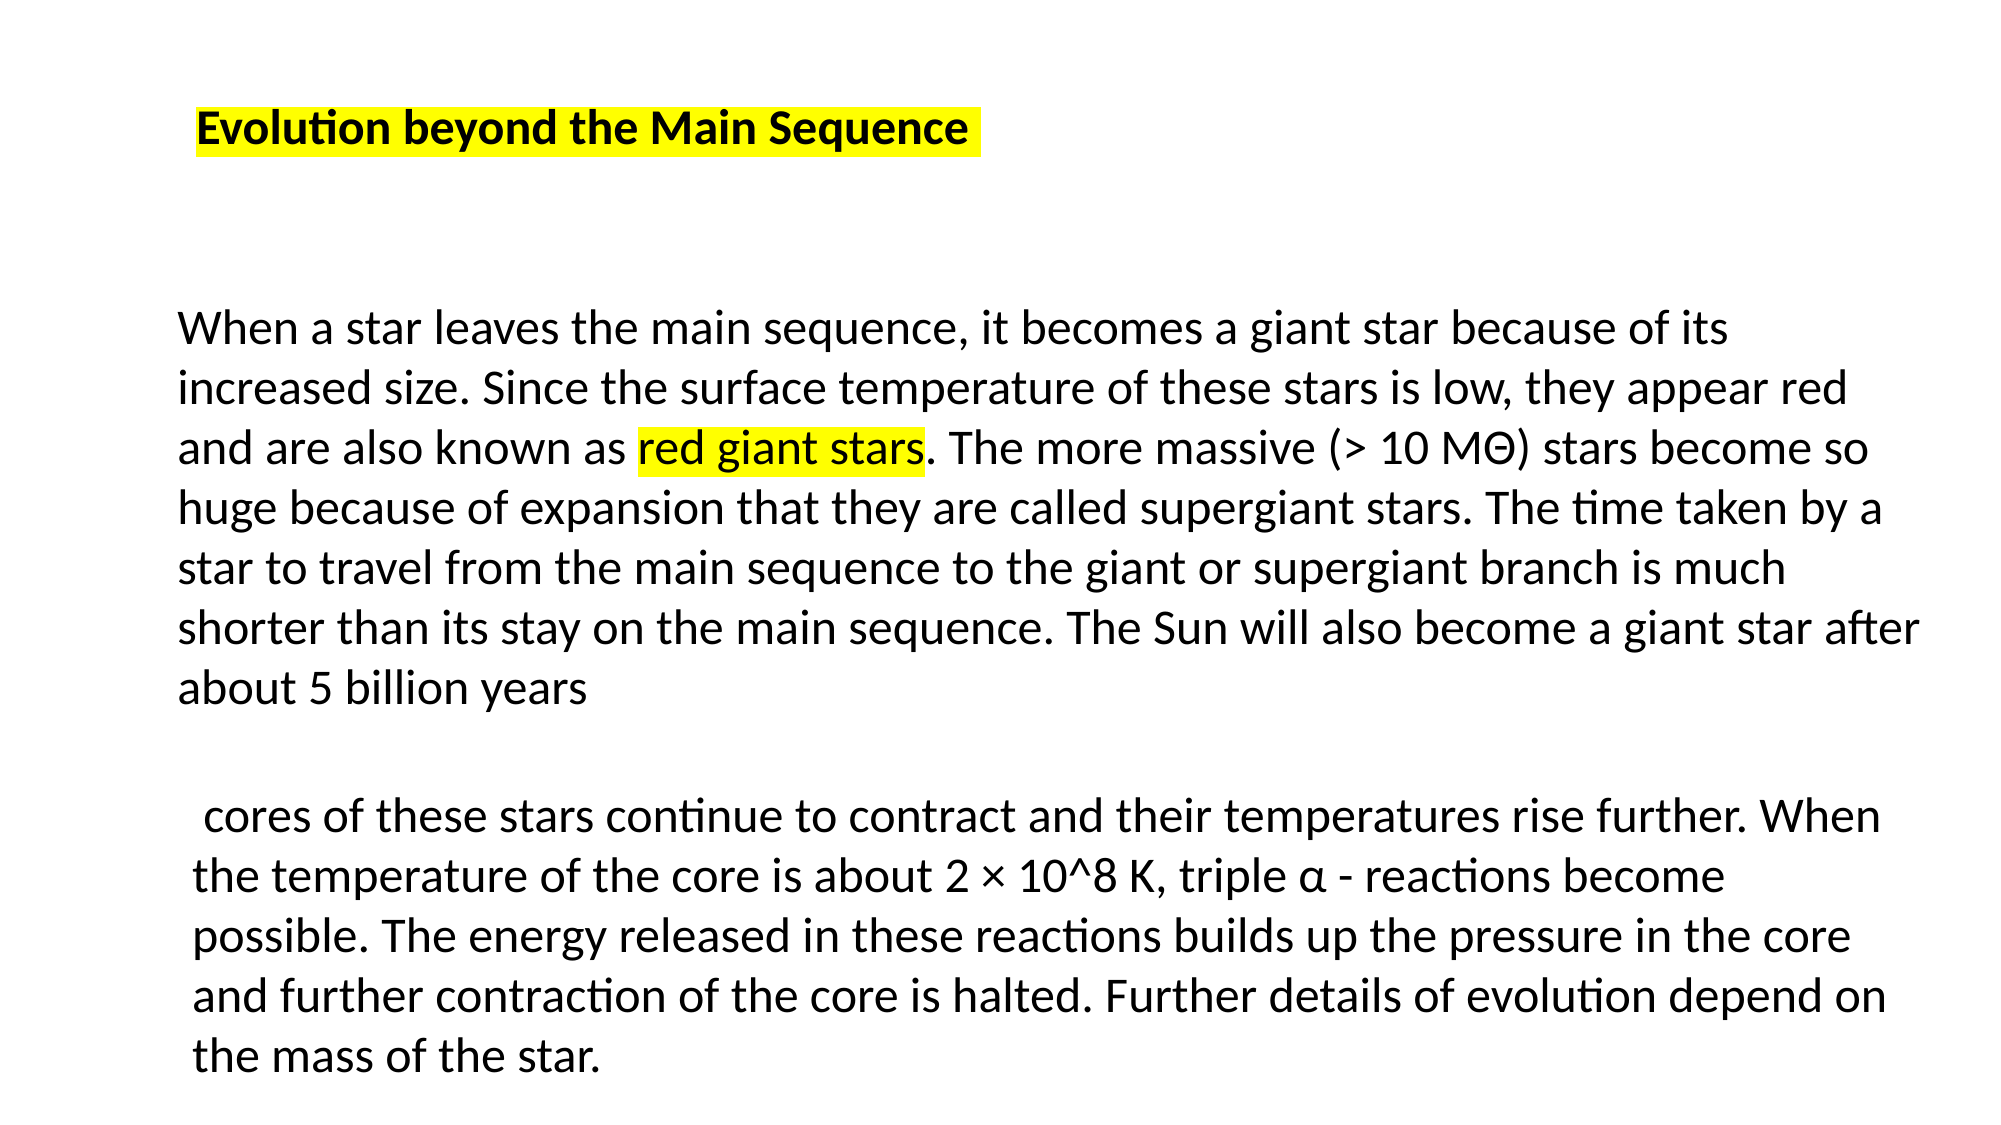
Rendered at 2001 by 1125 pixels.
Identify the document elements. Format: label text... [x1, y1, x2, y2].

text_box cores of these stars continue to contract and their temperatures rise further. When the temperature of the core is about 2 × 10^8 K, triple α - reactions become possible. The energy released in these reactions builds up the pressure in the core and further contraction of the core is halted. Further details of evolution depend on the mass of the star. [177, 774, 1913, 1090]
text_box When a star leaves the main sequence, it becomes a giant star because of its increased size. Since the surface temperature of these stars is low, they appear red and are also known as red giant stars. The more massive (> 10 MΘ) stars become so huge because of expansion that they are called supergiant stars. The time taken by a star to travel from the main sequence to the giant or supergiant branch is much shorter than its stay on the main sequence. The Sun will also become a giant star after about 5 billion years [162, 287, 1950, 723]
text_box Evolution beyond the Main Sequence [181, 87, 996, 163]
